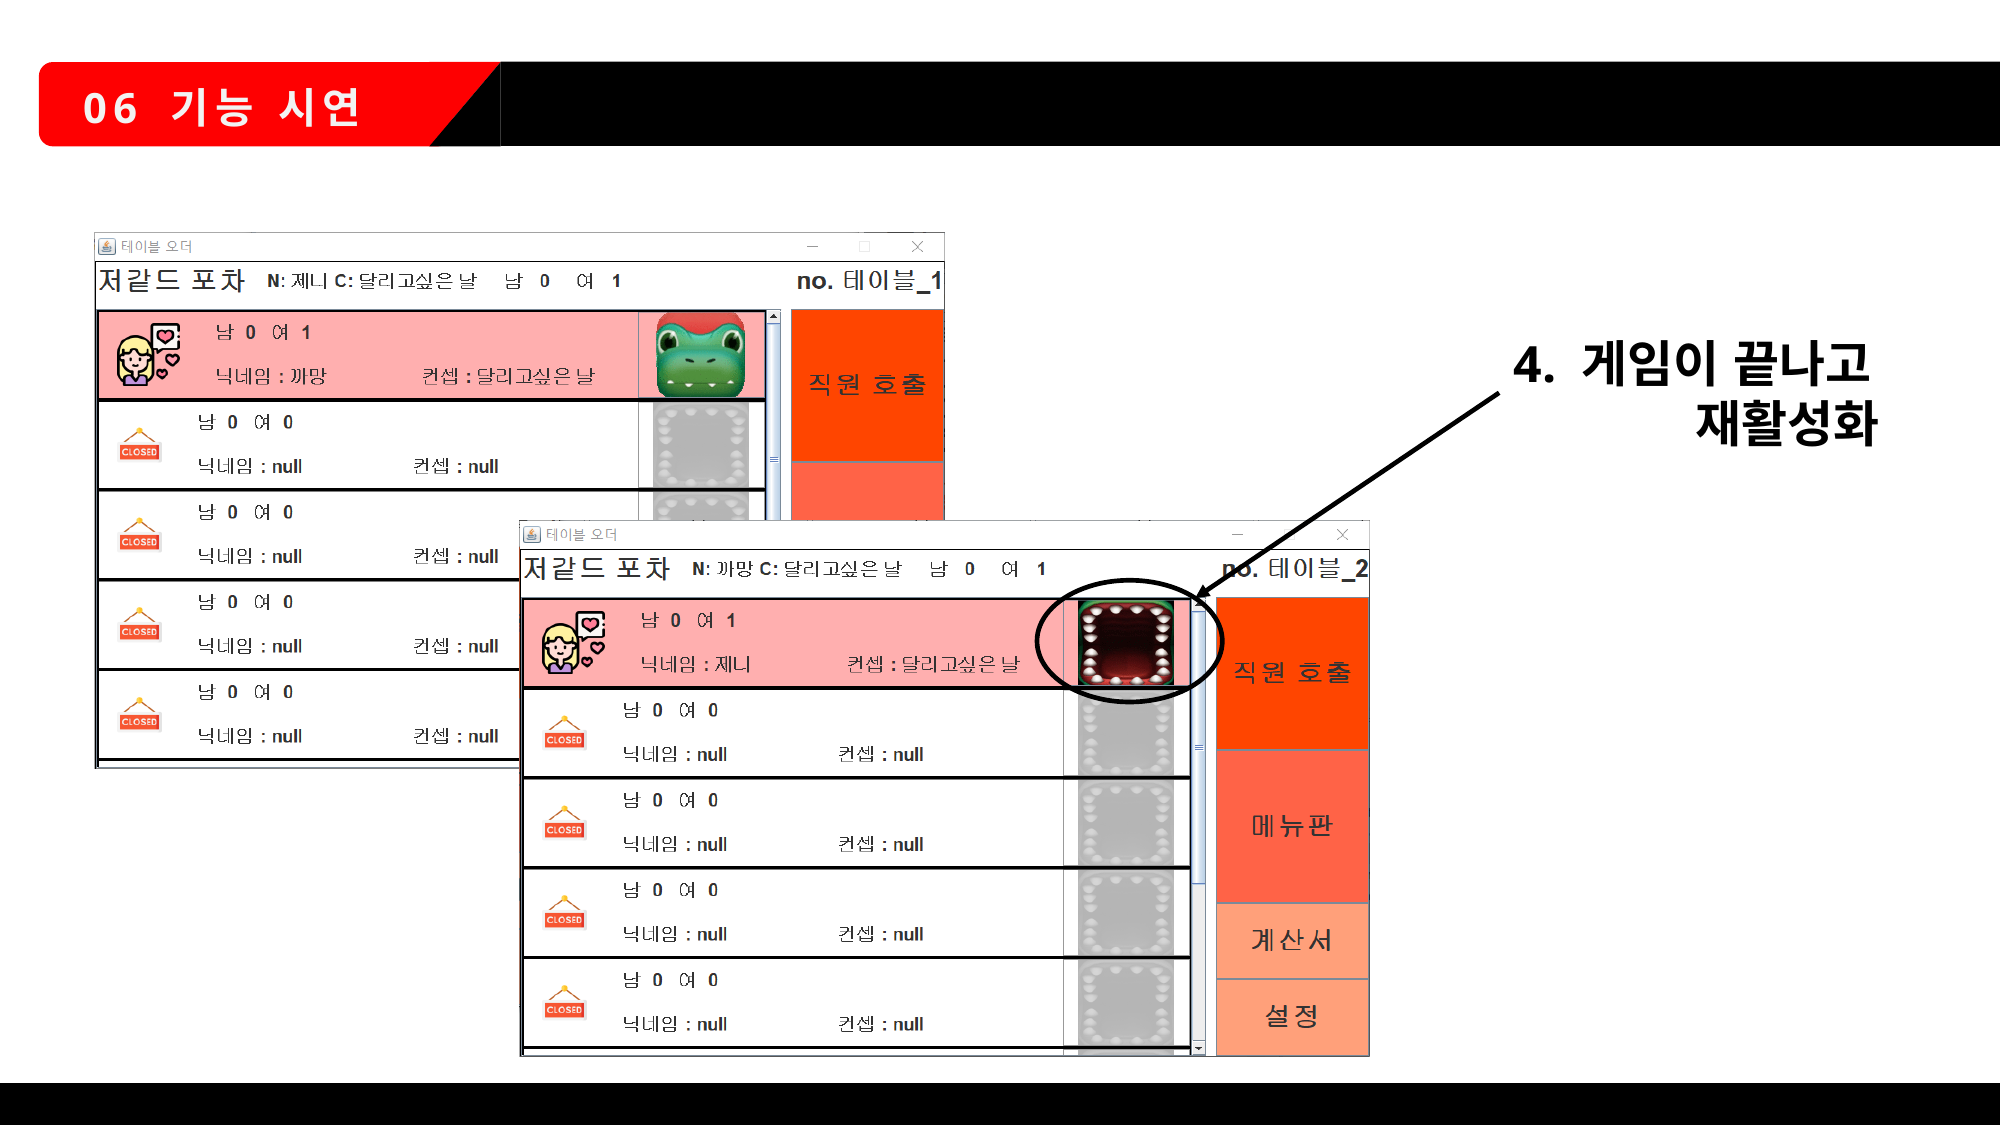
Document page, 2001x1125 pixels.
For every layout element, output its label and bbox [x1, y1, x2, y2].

text_box [1195, 393, 1465, 599]
text_box [1499, 325, 1895, 461]
picture [94, 232, 1370, 1057]
text_box [0, 1082, 2000, 1125]
text_box [0, 20, 2000, 150]
